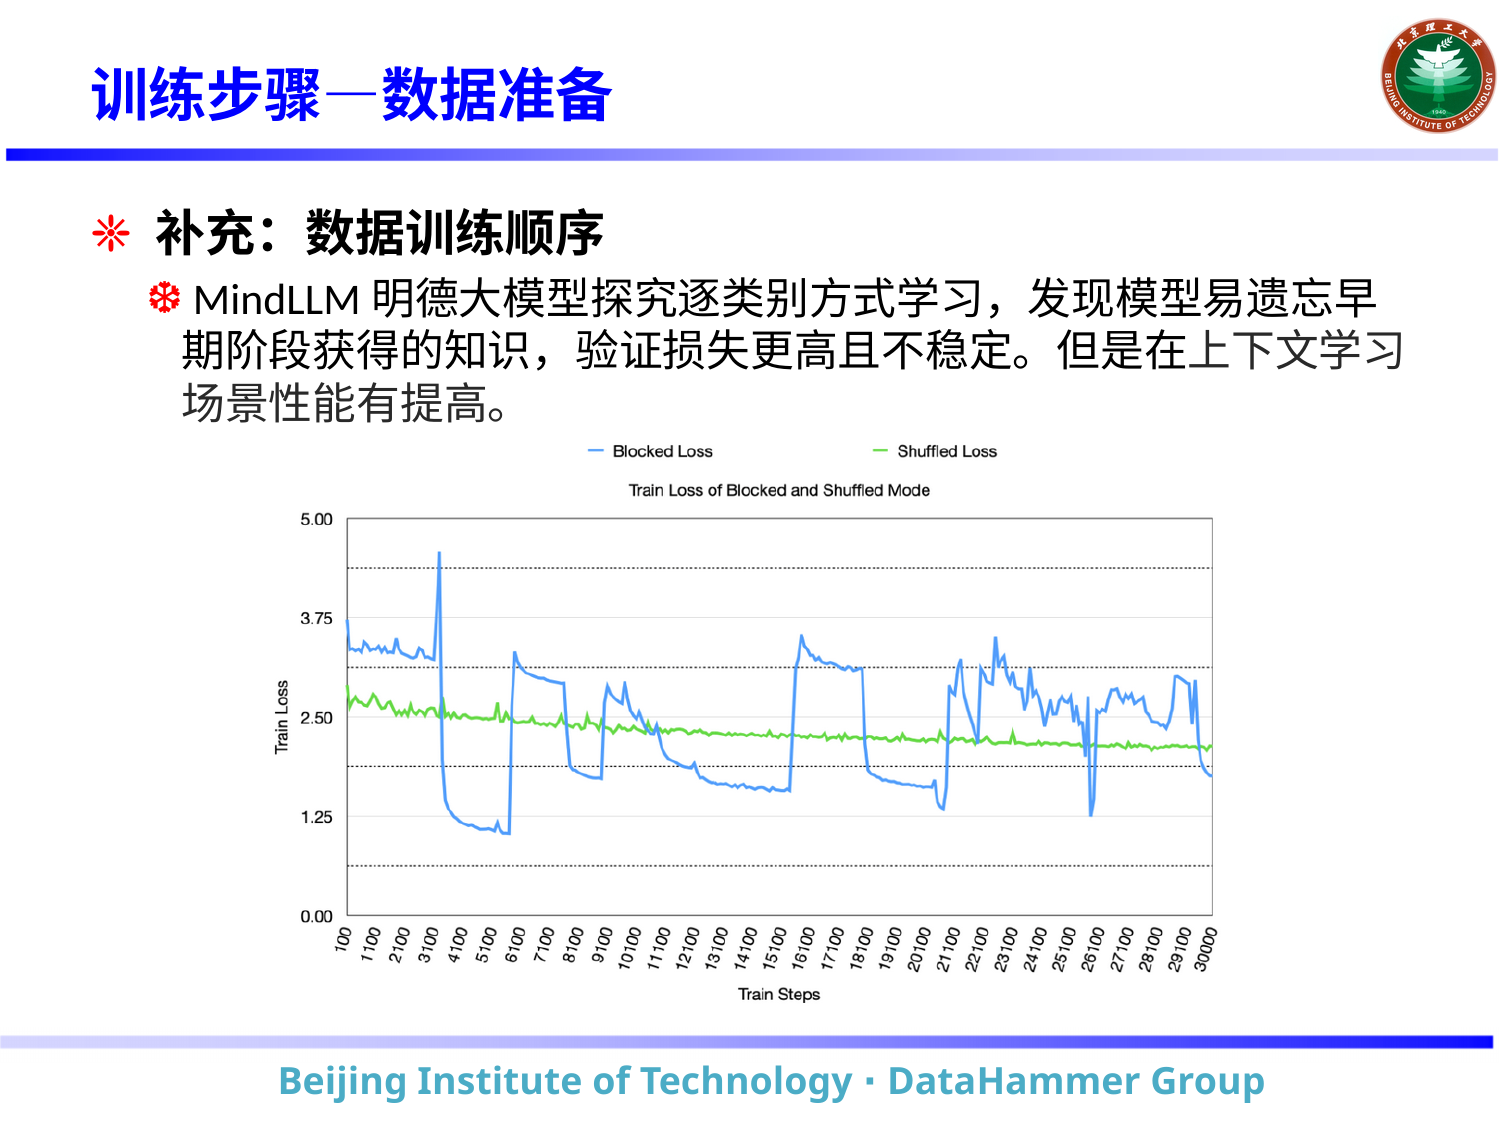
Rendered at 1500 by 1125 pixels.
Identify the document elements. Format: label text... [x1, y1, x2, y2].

picture [0, 1028, 1498, 1063]
title 训练步骤—数据准备 [75, 34, 1378, 152]
list 补充：数据训练顺序 MindLLM明德大模型探究逐类别方式学习，发现模型易遗忘早期阶段获得的知识，验证损失更高且不稳定。但是在上下文学习场景性能有提高。 [75, 194, 1425, 937]
picture [0, 16, 1500, 169]
picture [262, 437, 1238, 1010]
